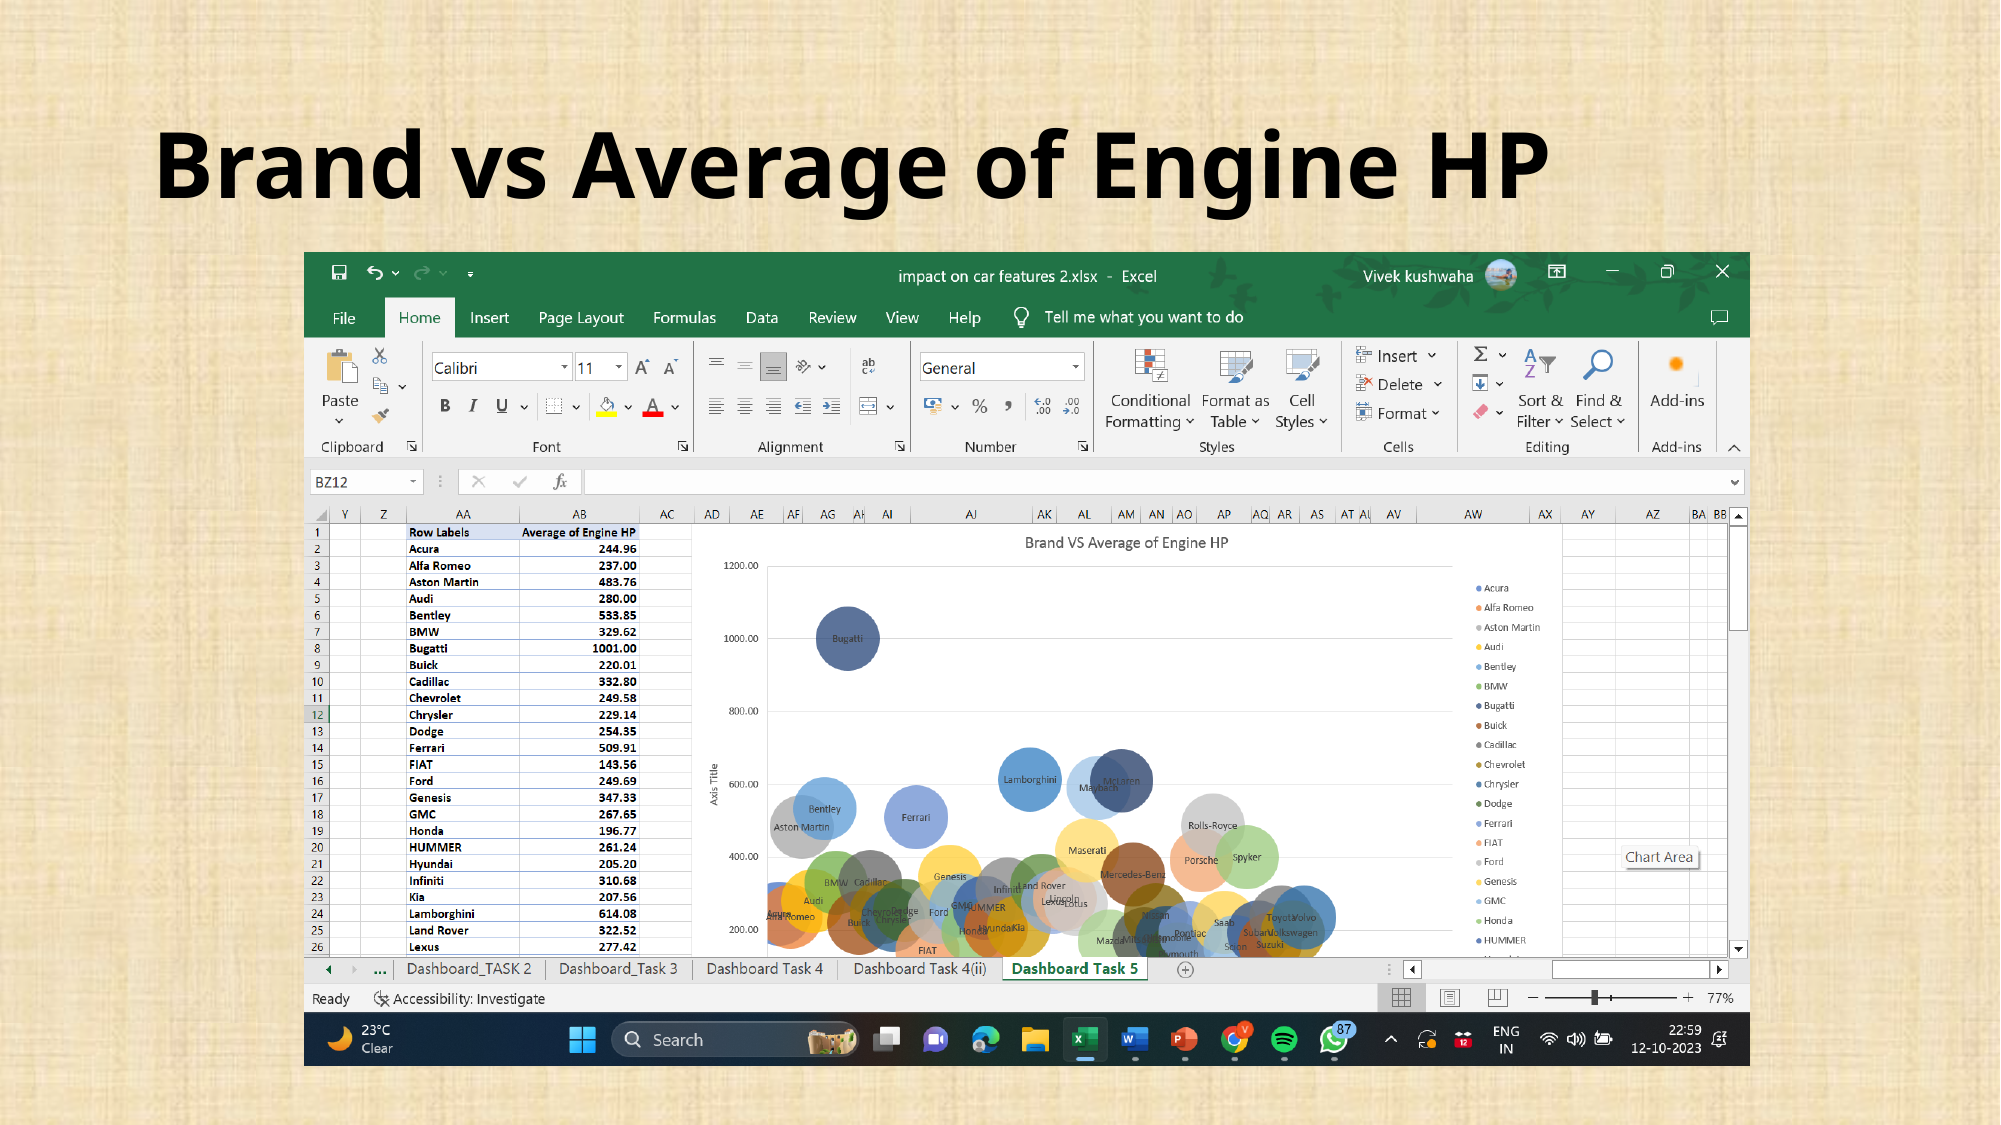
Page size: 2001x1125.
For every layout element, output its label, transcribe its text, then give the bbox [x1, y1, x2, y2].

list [304, 252, 1750, 1066]
title Brand vs Average of Engine HP [137, 59, 1863, 278]
